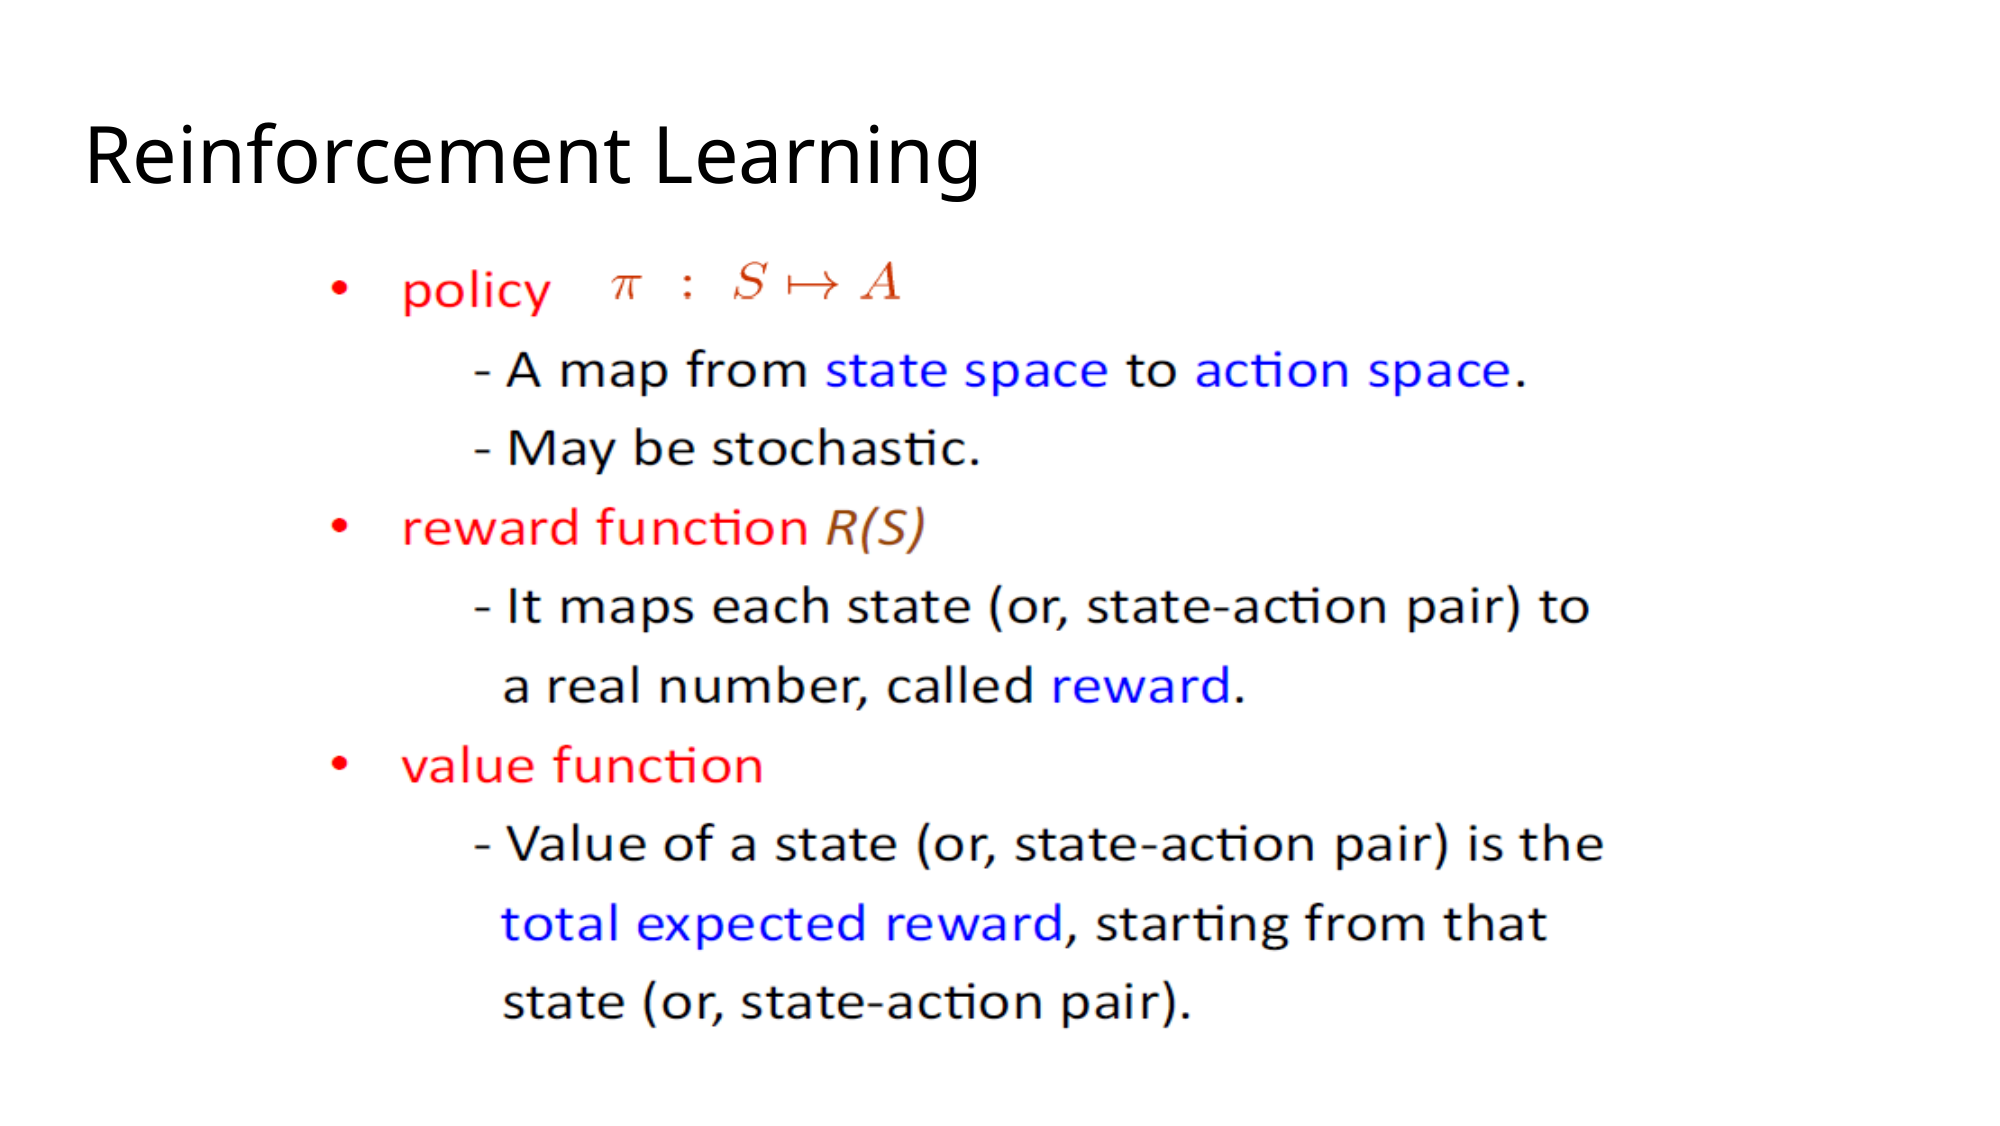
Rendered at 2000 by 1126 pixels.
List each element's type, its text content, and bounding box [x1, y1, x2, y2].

title Reinforcement Learning [66, 31, 1767, 273]
picture [255, 228, 1733, 1047]
